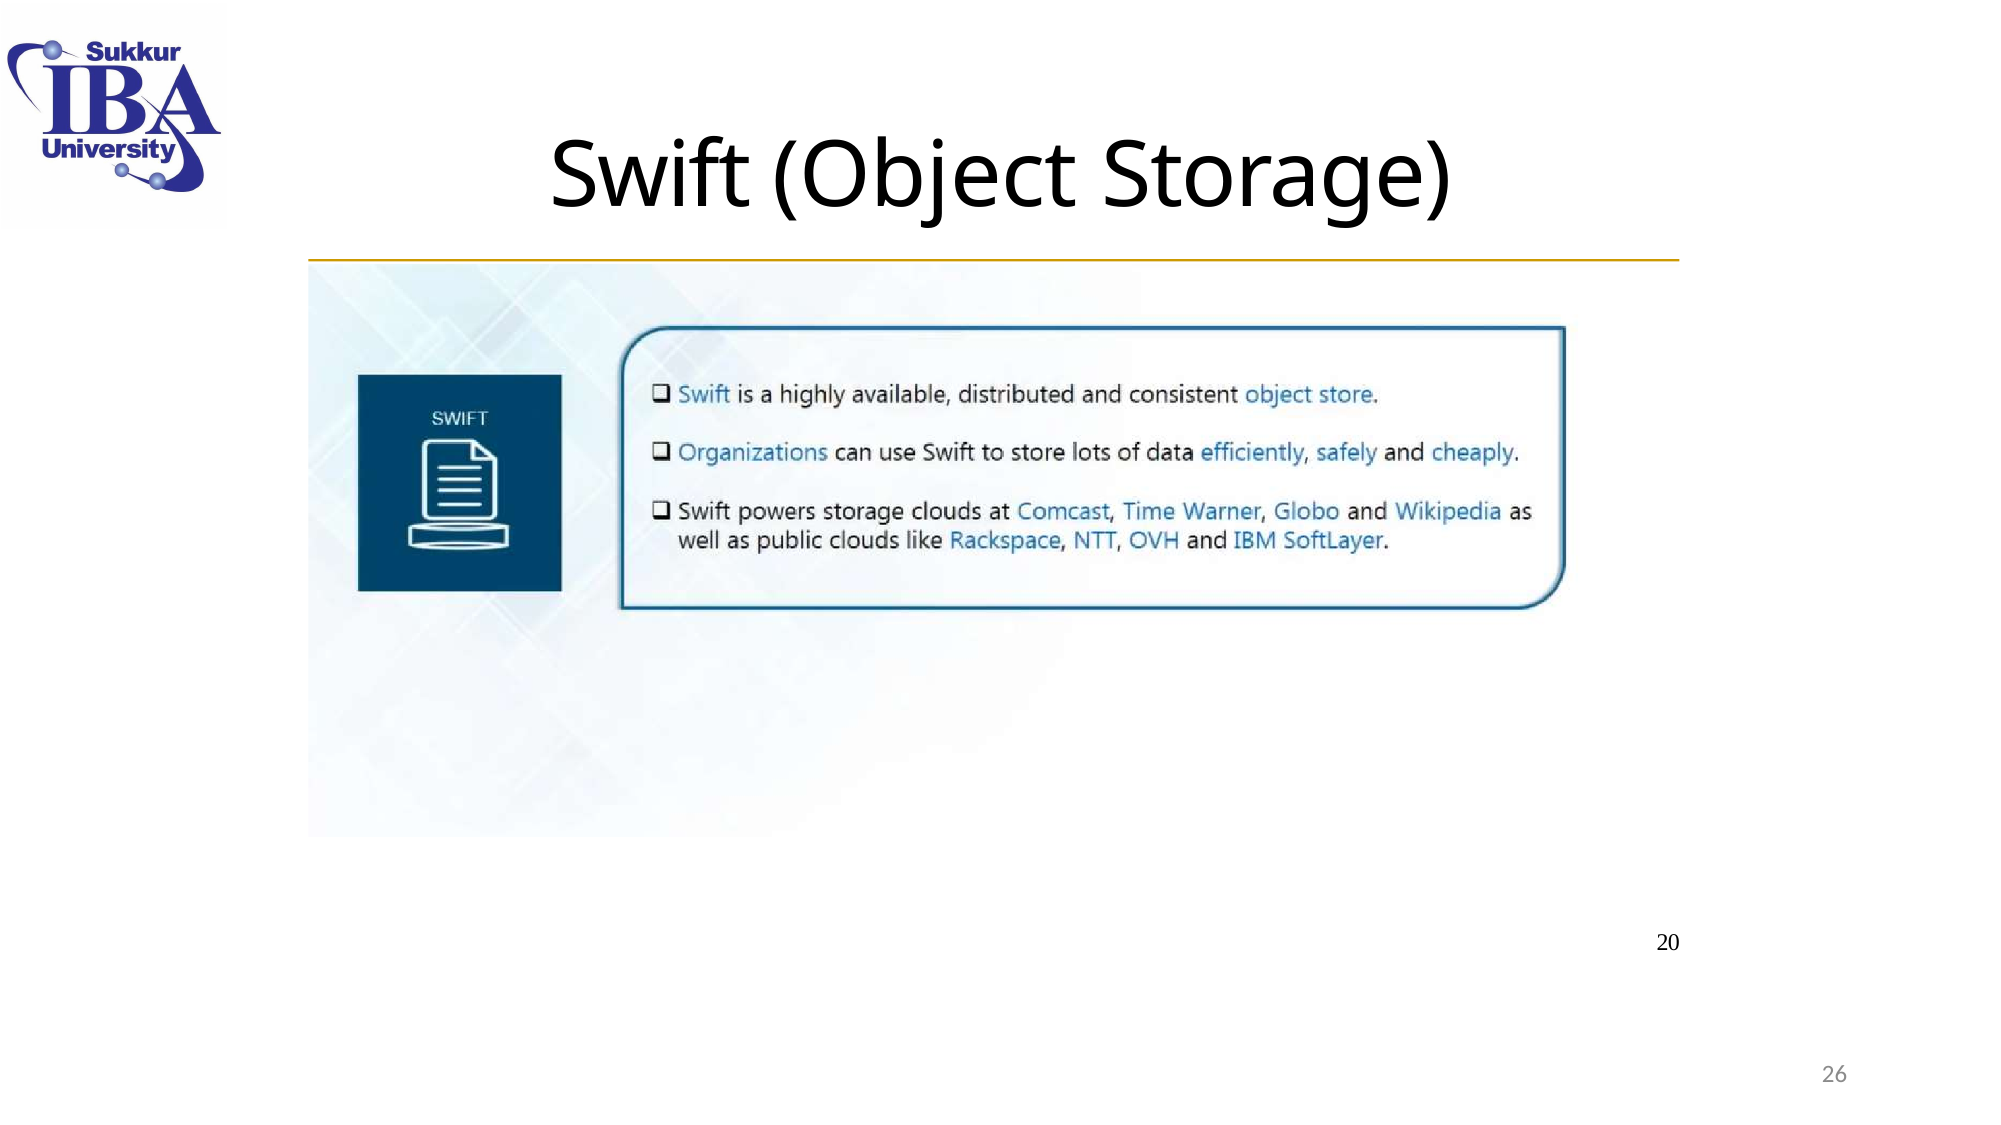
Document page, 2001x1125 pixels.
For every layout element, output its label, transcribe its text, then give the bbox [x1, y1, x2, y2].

title Swift (Object Storage) [137, 73, 1863, 264]
text_box 20 [1654, 927, 1682, 955]
slide_number 26 [1412, 1042, 1863, 1103]
text_box [308, 259, 1680, 837]
picture [1, 3, 227, 229]
